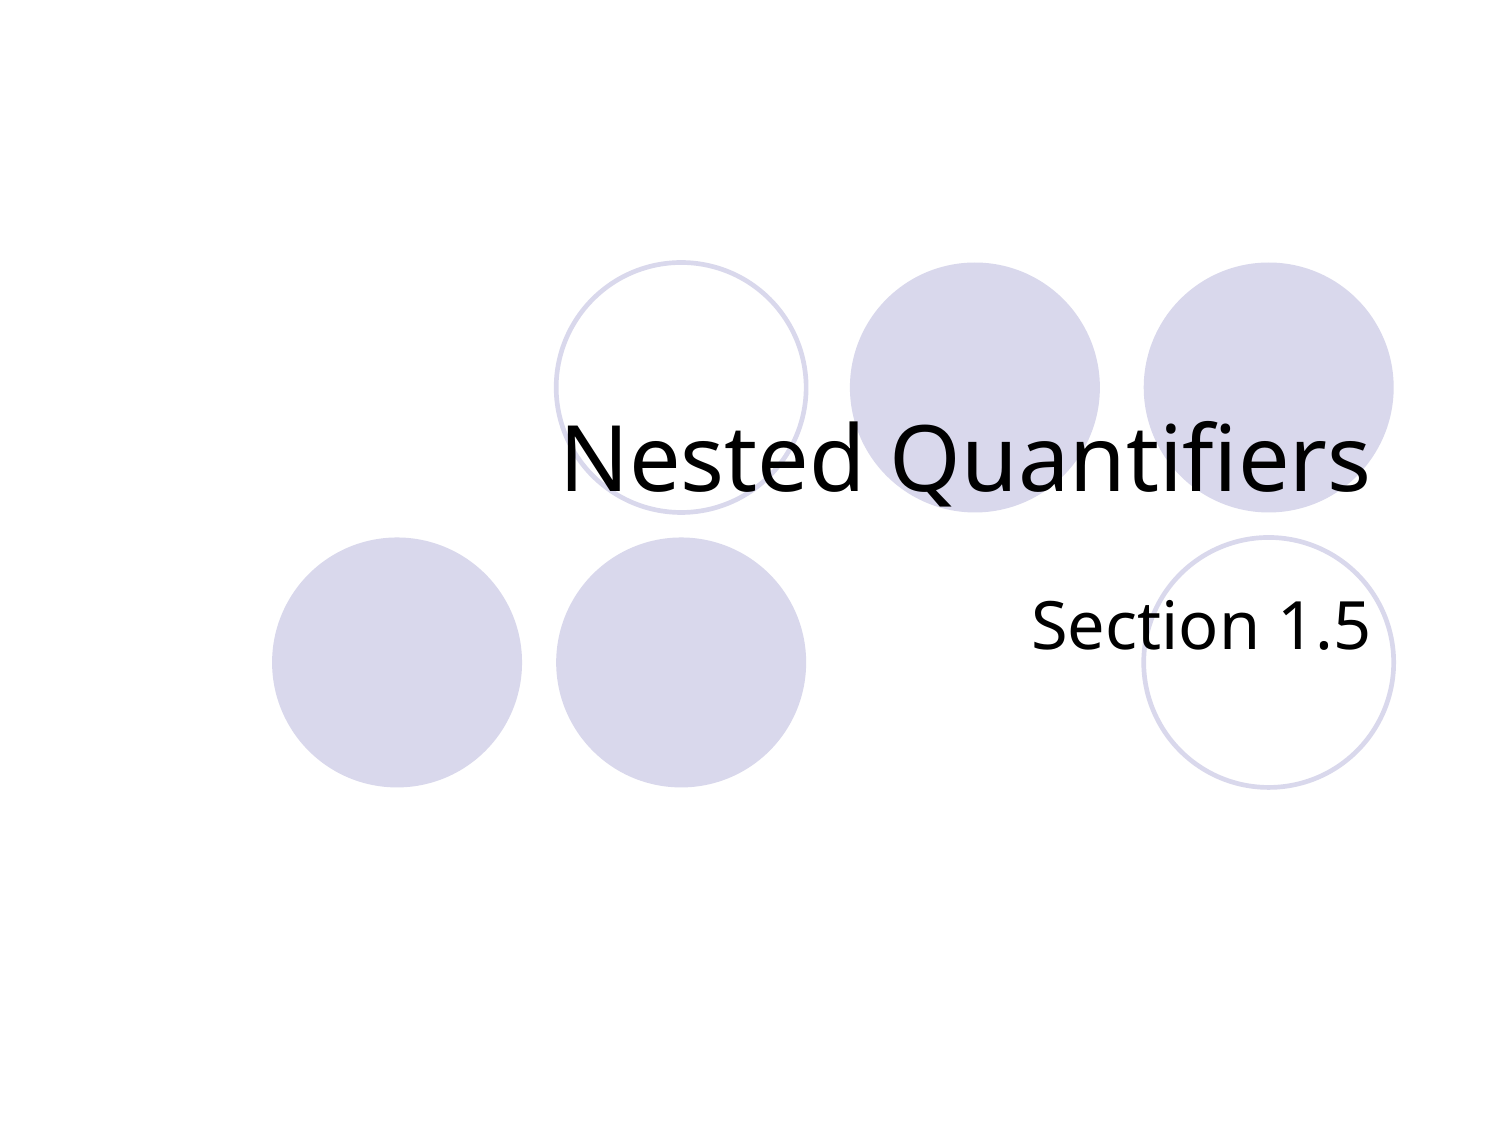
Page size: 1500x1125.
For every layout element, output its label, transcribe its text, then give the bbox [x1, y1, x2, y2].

title Nested Quantifiers [112, 200, 1388, 518]
subtitle Section 1.5 [337, 575, 1388, 863]
